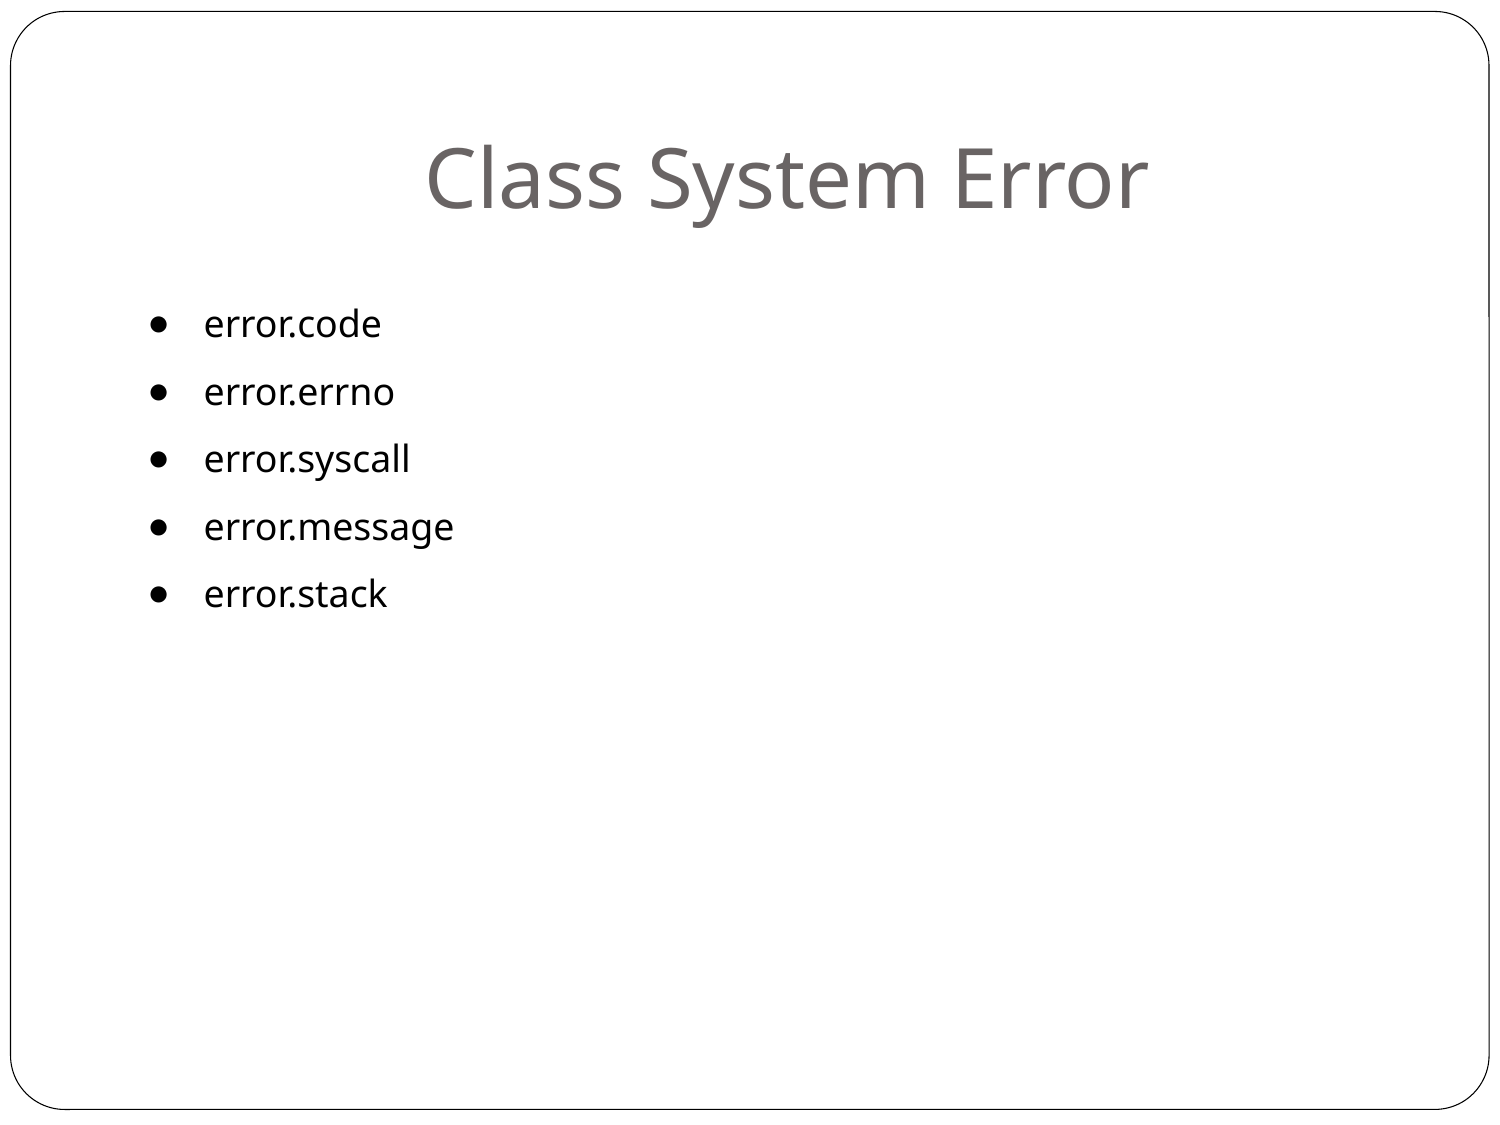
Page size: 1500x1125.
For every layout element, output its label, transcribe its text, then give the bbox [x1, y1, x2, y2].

text_box error.code error.errno error.syscall error.message error.stack [117, 266, 1383, 627]
title Class System Error [149, 44, 1426, 234]
